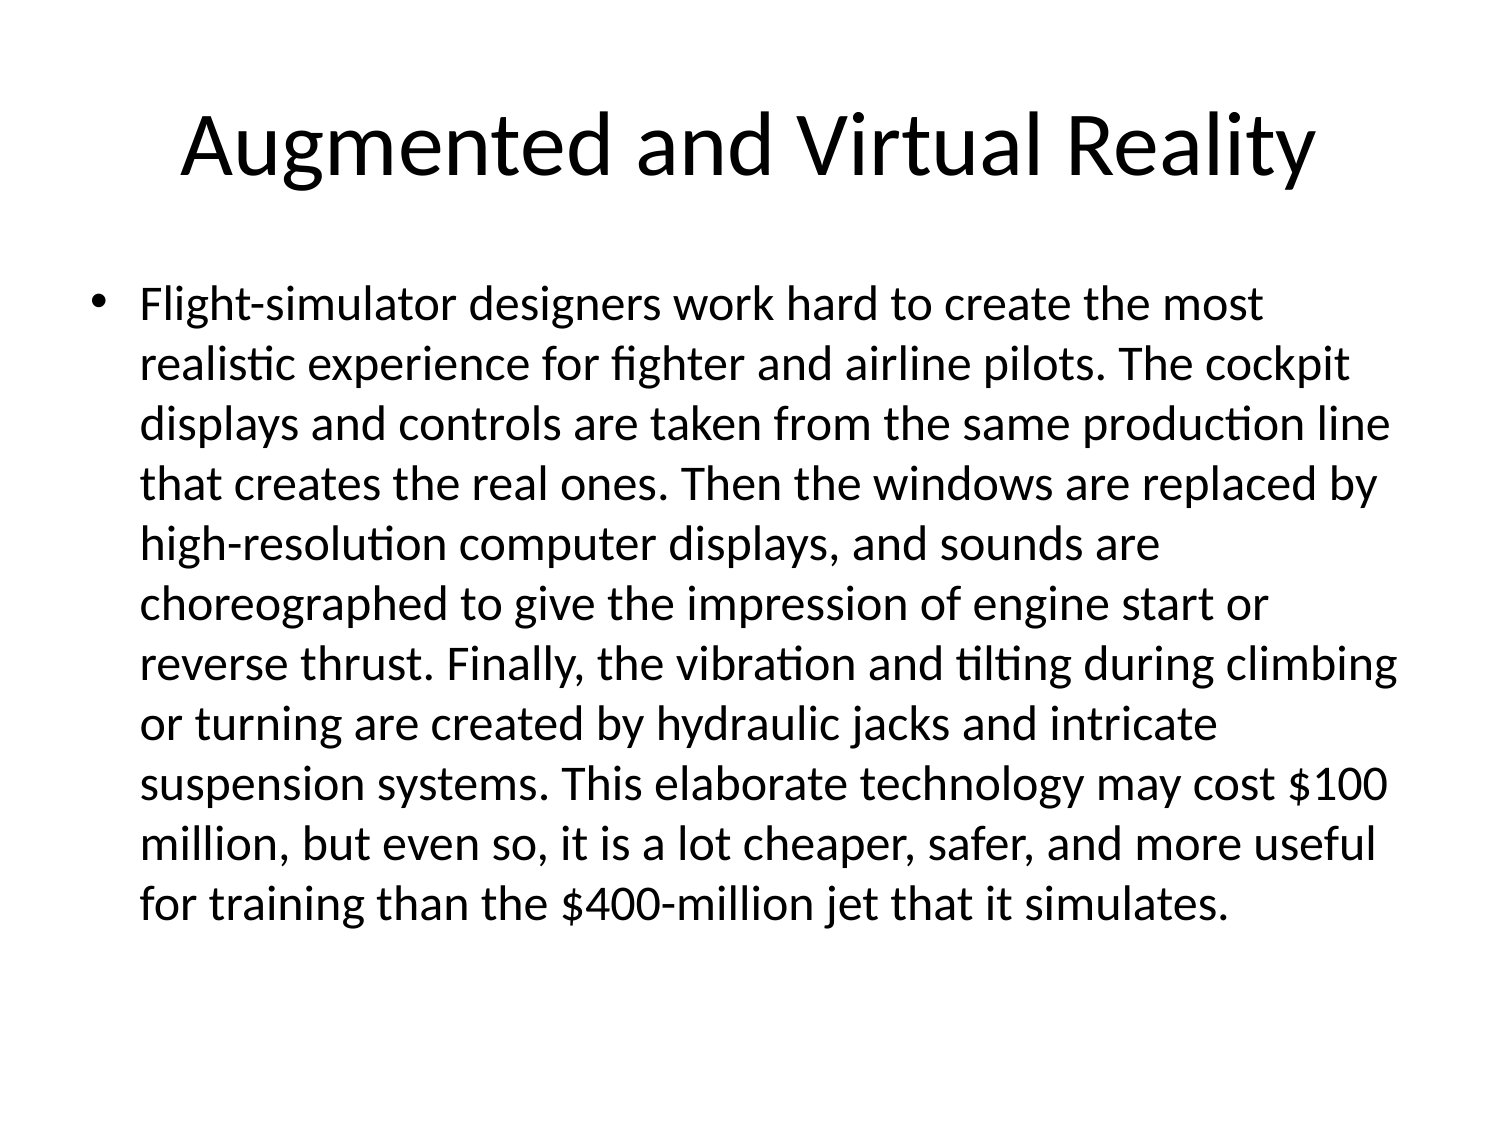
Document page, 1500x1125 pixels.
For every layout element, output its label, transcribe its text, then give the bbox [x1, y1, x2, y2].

list Flight-simulator designers work hard to create the most realistic experience for fighter and airline pilots. The cockpit displays and controls are taken from the same production line that creates the real ones. Then the windows are replaced by high-resolution computer displays, and sounds are choreographed to give the impression of engine start or reverse thrust. Finally, the vibration and tilting during climbing or turning are created by hydraulic jacks and intricate suspension systems. This elaborate technology may cost $100 million, but even so, it is a lot cheaper, safer, and more useful for training than the $400-million jet that it simulates. [75, 262, 1425, 1005]
title Augmented and Virtual Reality [75, 45, 1425, 233]
